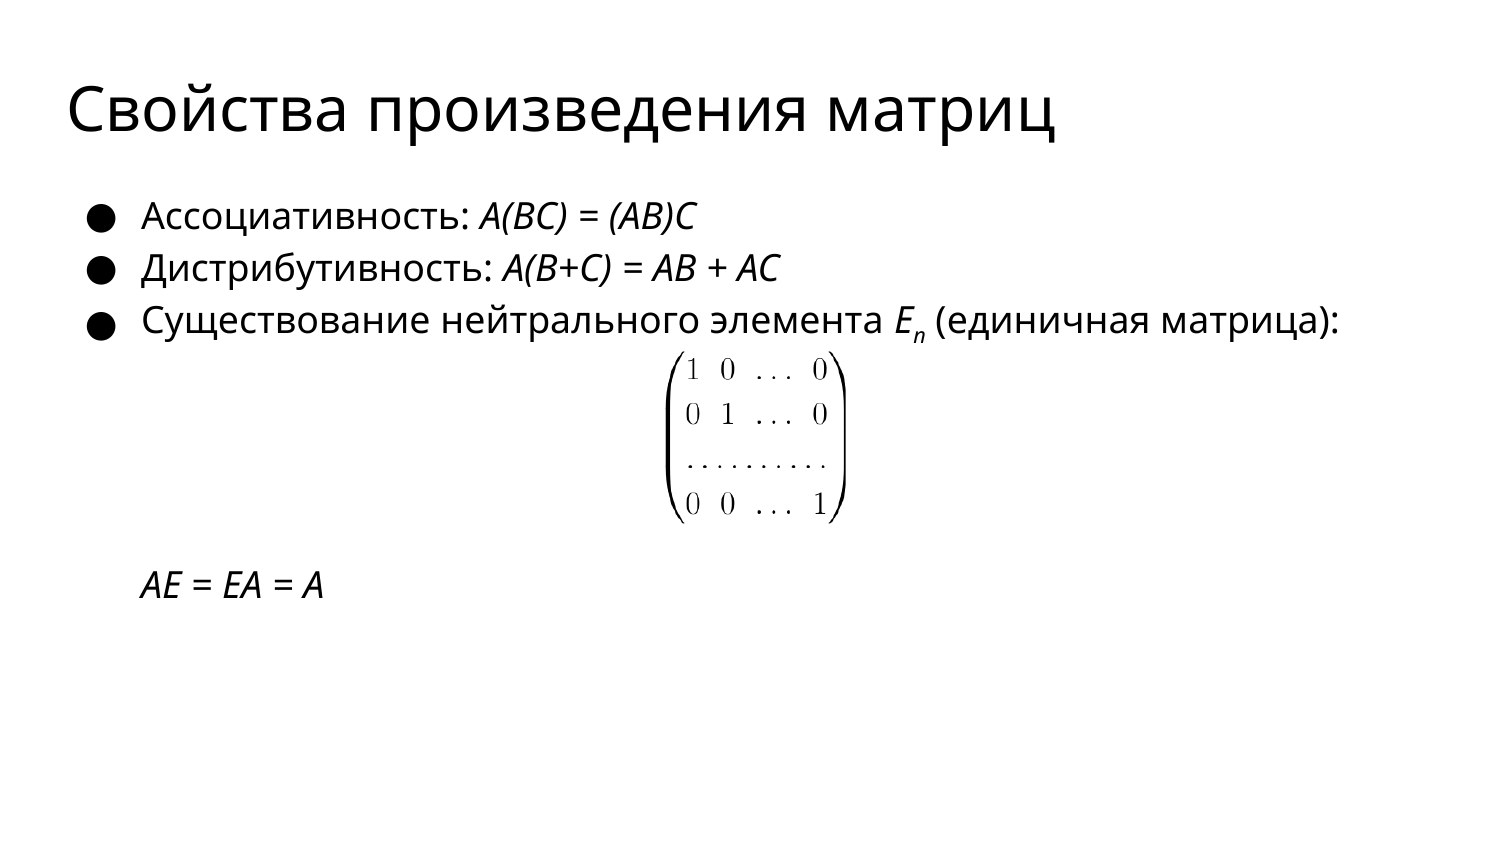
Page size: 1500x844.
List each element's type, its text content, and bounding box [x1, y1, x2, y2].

list Ассоциативность: A(BC) = (AB)C Дистрибутивность: A(B+C) = AB + AC Существование нейтрального элемента En (единичная матрица): AE = EA = A [51, 170, 1449, 731]
picture [653, 344, 846, 527]
title Свойства произведения матриц [51, 54, 1449, 149]
